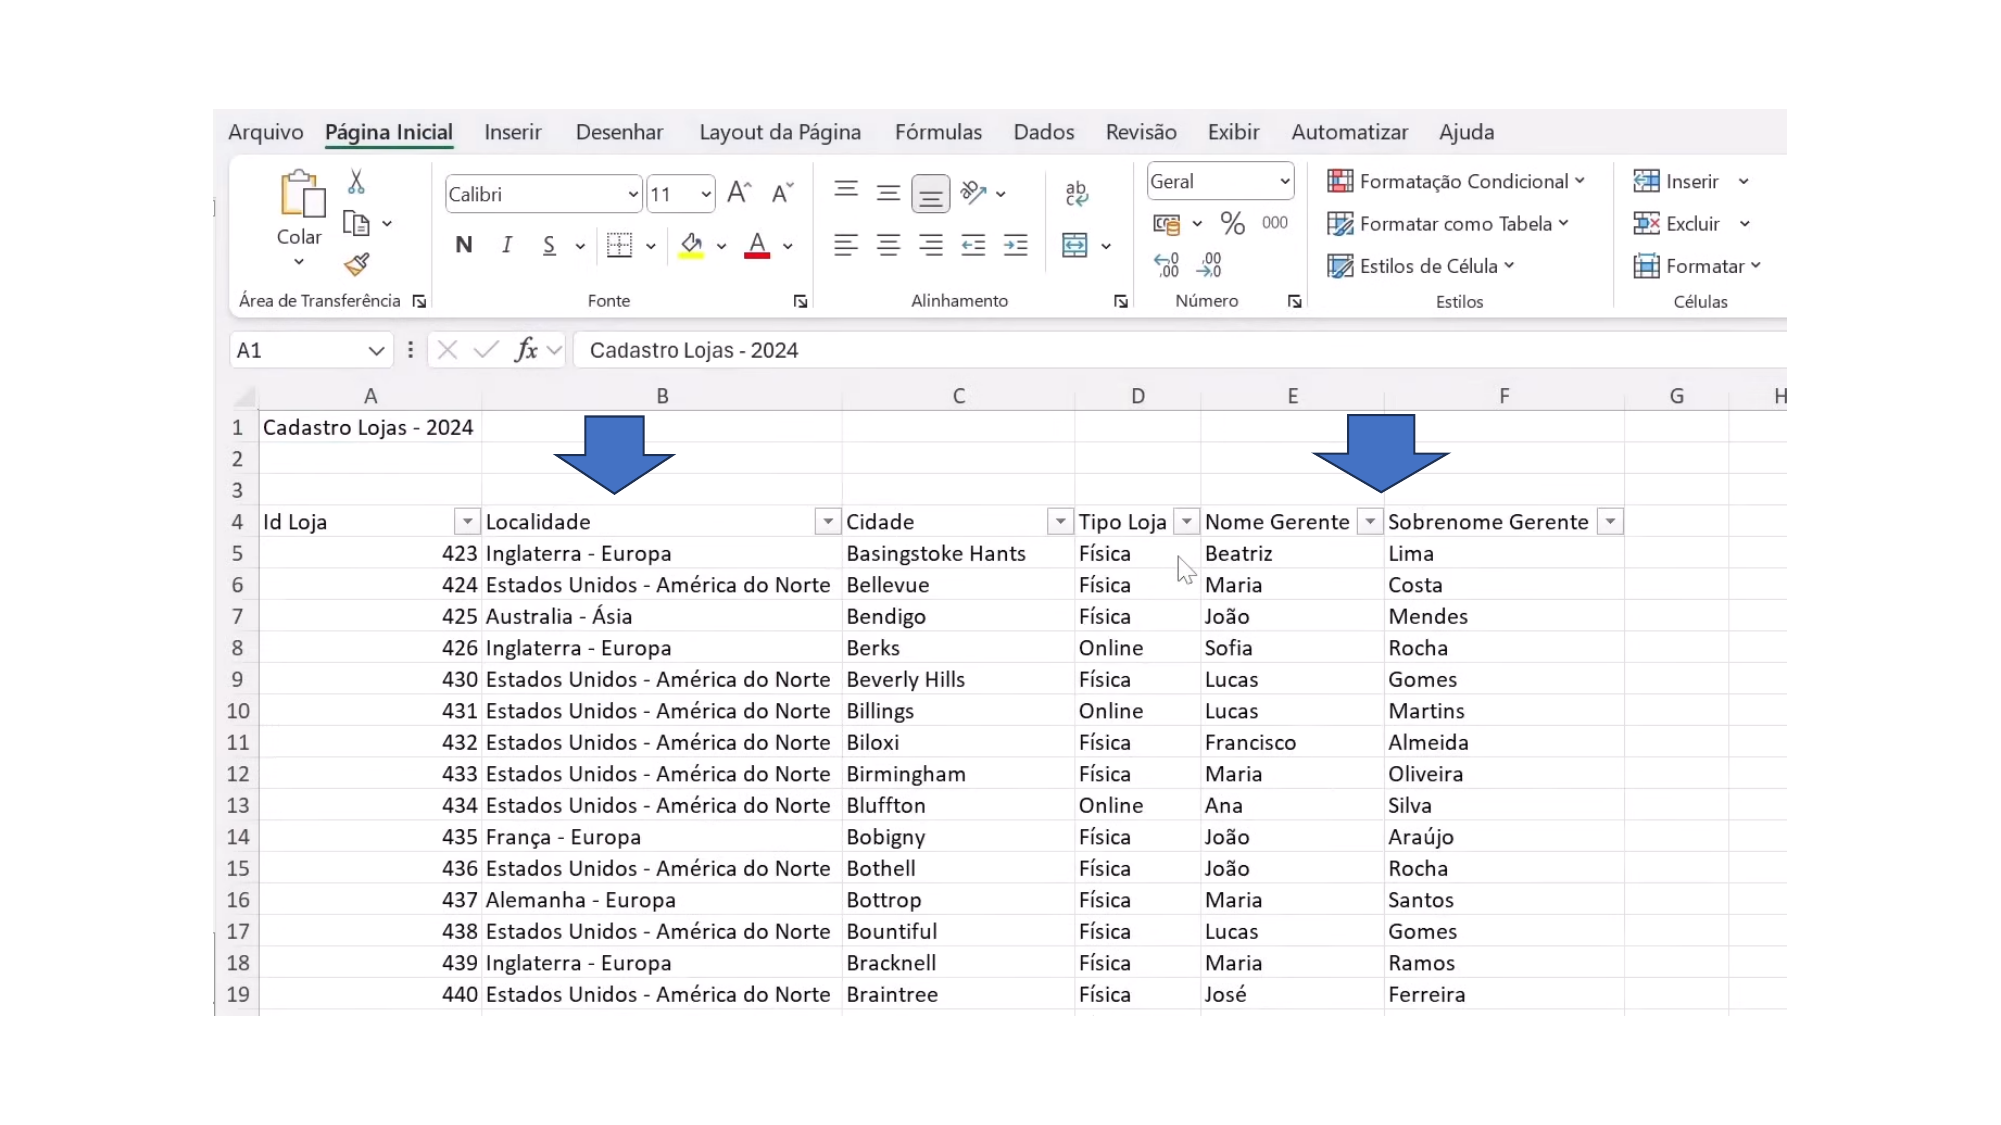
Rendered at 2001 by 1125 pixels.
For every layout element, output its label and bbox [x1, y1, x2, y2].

list [213, 108, 1787, 1016]
